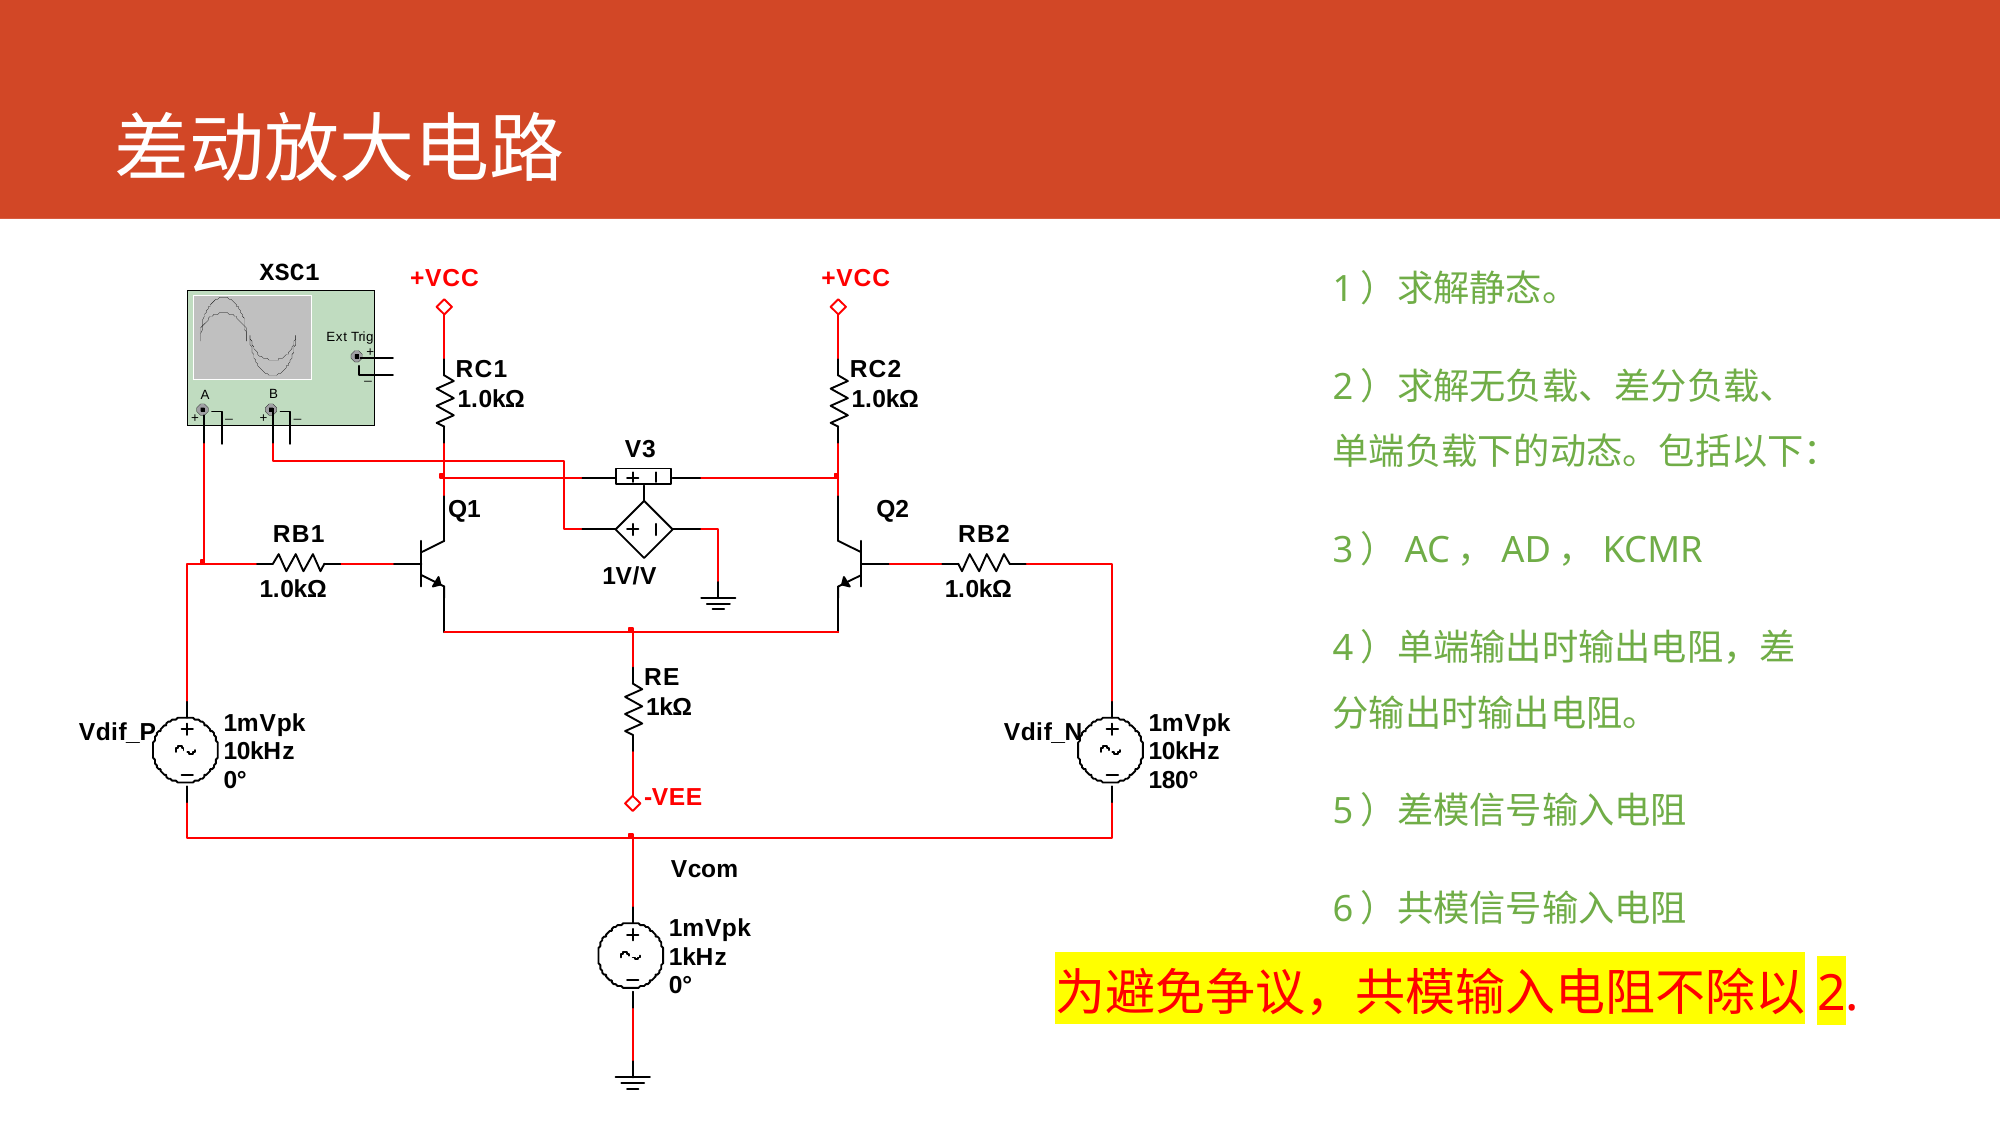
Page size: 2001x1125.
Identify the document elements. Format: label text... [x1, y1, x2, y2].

title 差动放大电路 [99, 0, 1863, 199]
picture [69, 255, 1250, 1114]
text_box 1）求解静态。 2）求解无负载、差分负载、单端负载下的动态。包括以下： 3）AC，AD，KCMR 4）单端输出时输出电阻，差分输出时输出电阻。 5）差模信号输入电阻 6）共模信号输入电阻 [1317, 235, 1829, 950]
text_box 为避免争议，共模输入电阻不除以2. [1250, 952, 1875, 1028]
